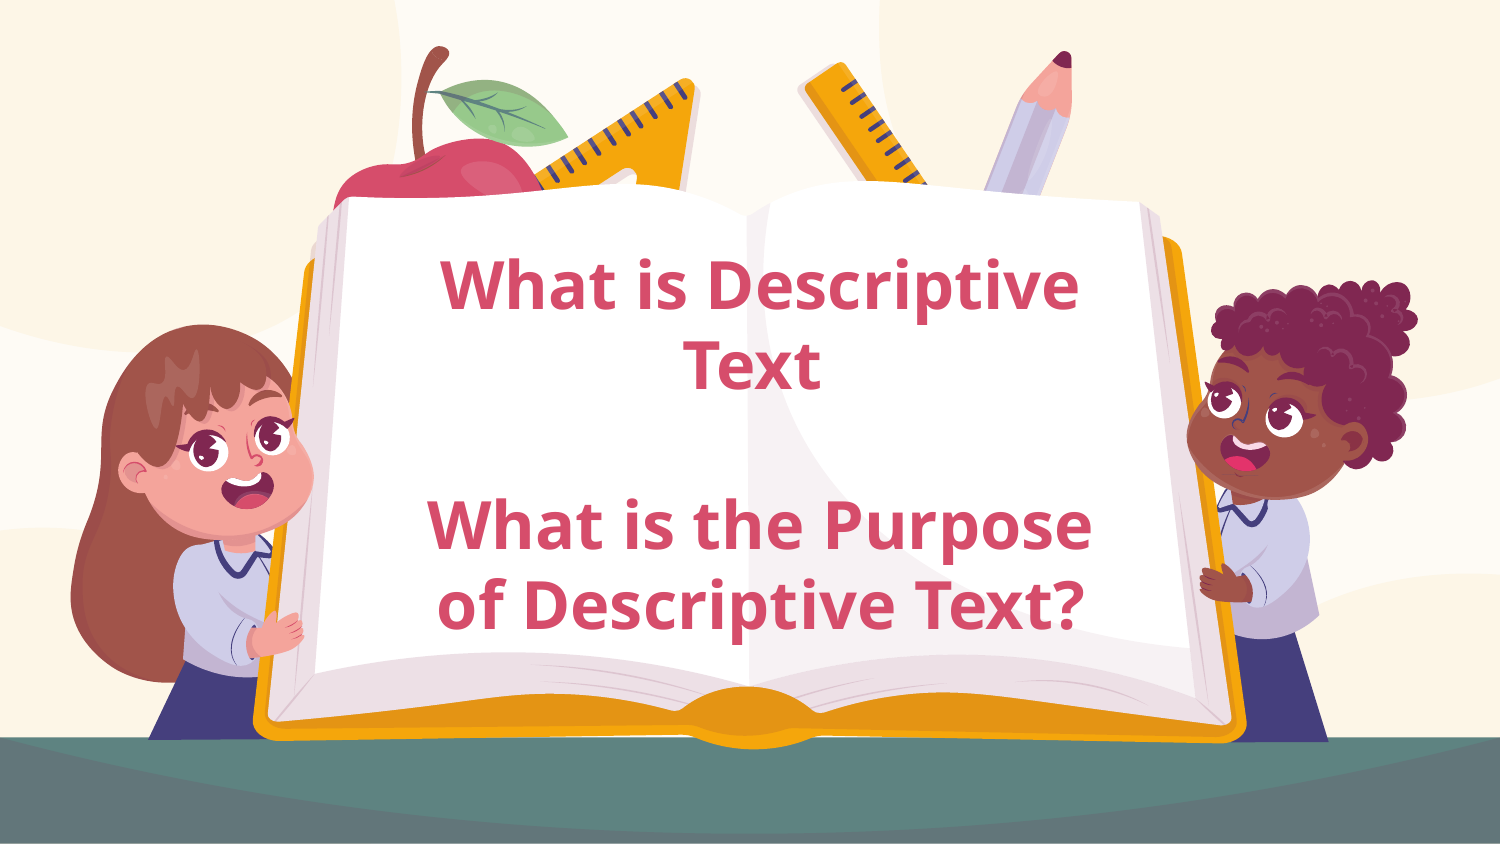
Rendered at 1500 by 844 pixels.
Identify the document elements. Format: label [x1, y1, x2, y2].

text_box [796, 61, 1009, 179]
text_box [323, 48, 582, 179]
text_box [68, 180, 1419, 750]
text_box [933, 50, 1073, 179]
text_box [586, 54, 724, 179]
